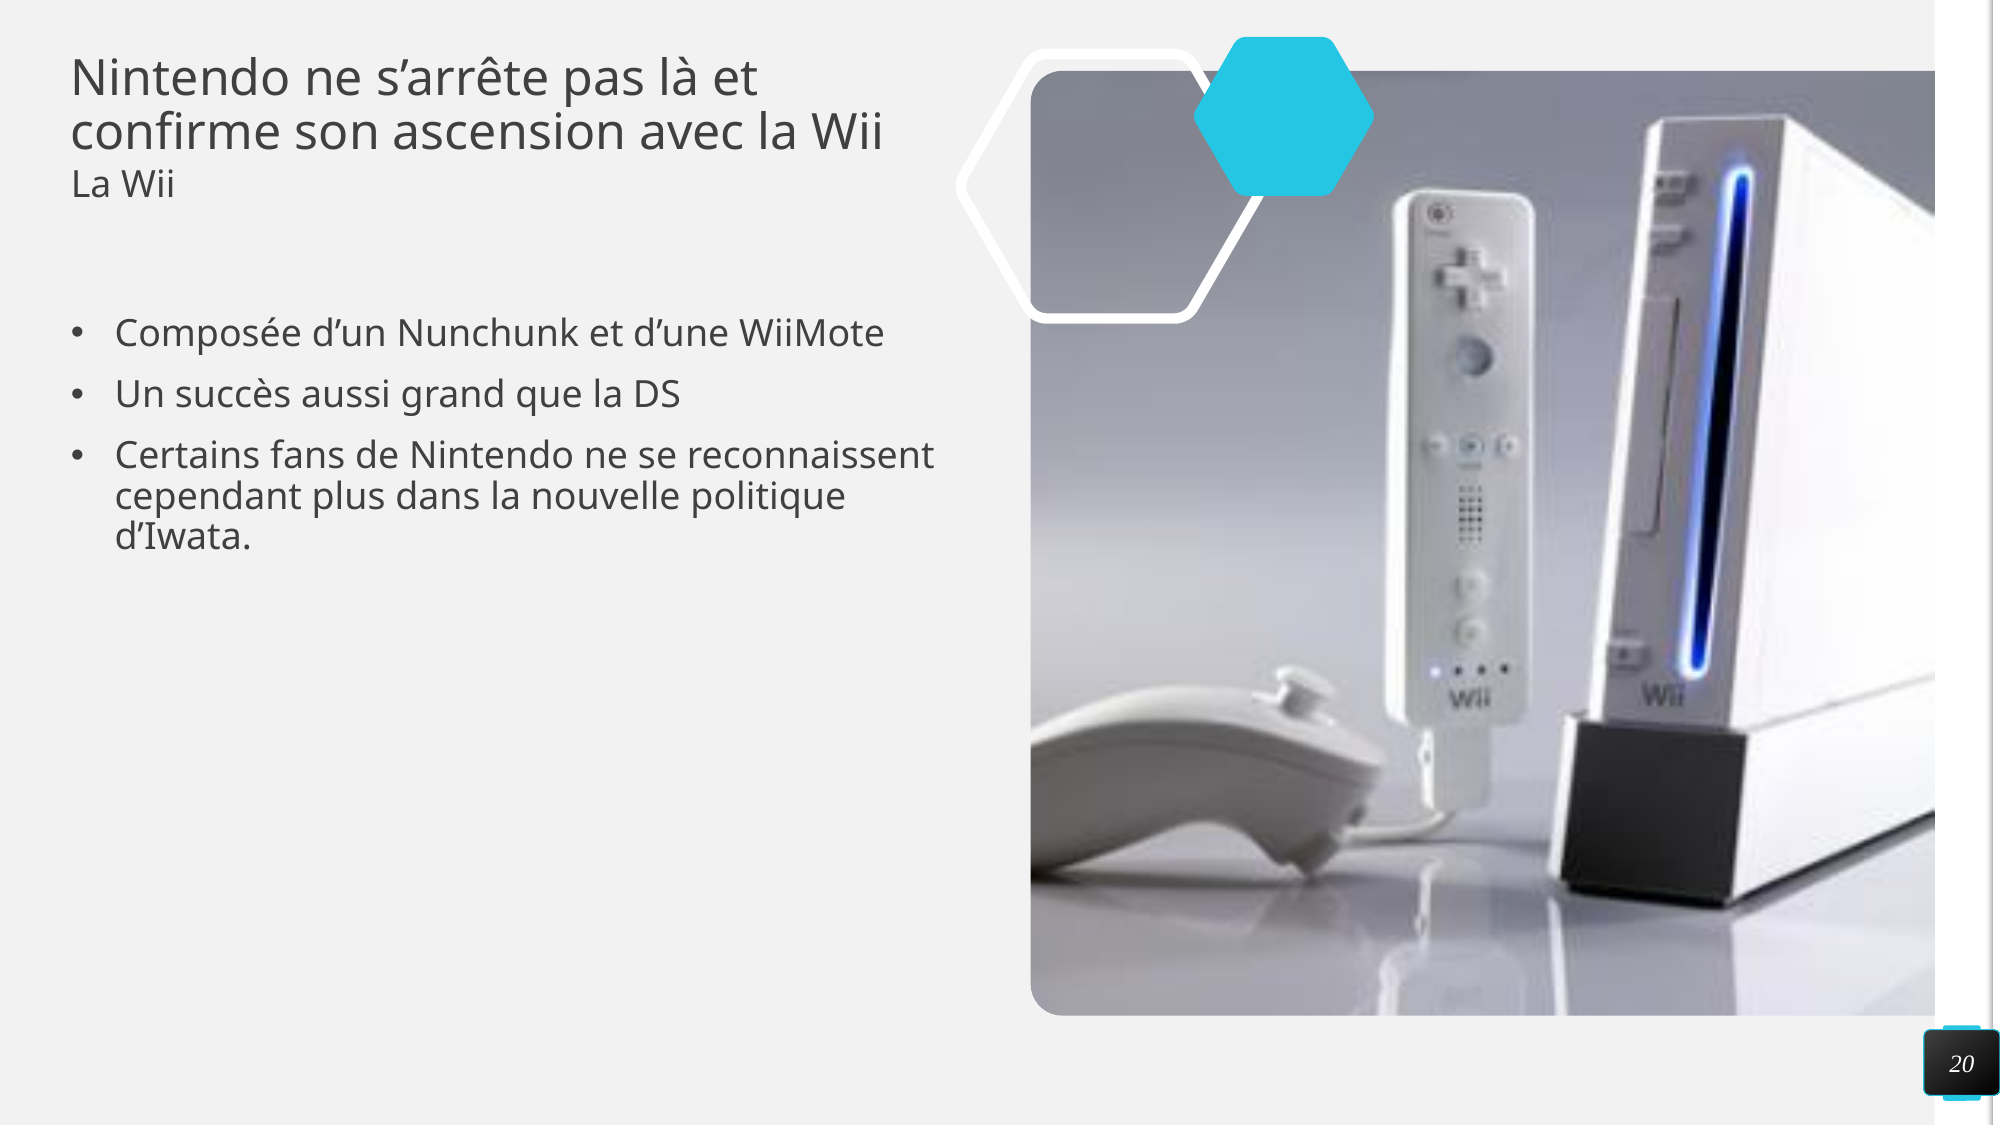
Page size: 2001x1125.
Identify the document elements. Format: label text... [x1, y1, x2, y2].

picture [1030, 70, 1935, 1016]
text_box [1218, 36, 1350, 70]
title Nintendo ne s’arrête pas là et confirme son ascension avec la Wii [70, 70, 969, 142]
text_box [960, 53, 1197, 311]
list Composée d’un Nunchunk et d’une WiiMote Un succès aussi grand que la DS Certains fans de Nintendo ne se reconnaissent cependant plus dans la nouvelle politique d’Iwata. [70, 247, 969, 1016]
list La Wii [70, 165, 969, 225]
slide_number 20 [1923, 1029, 2000, 1096]
